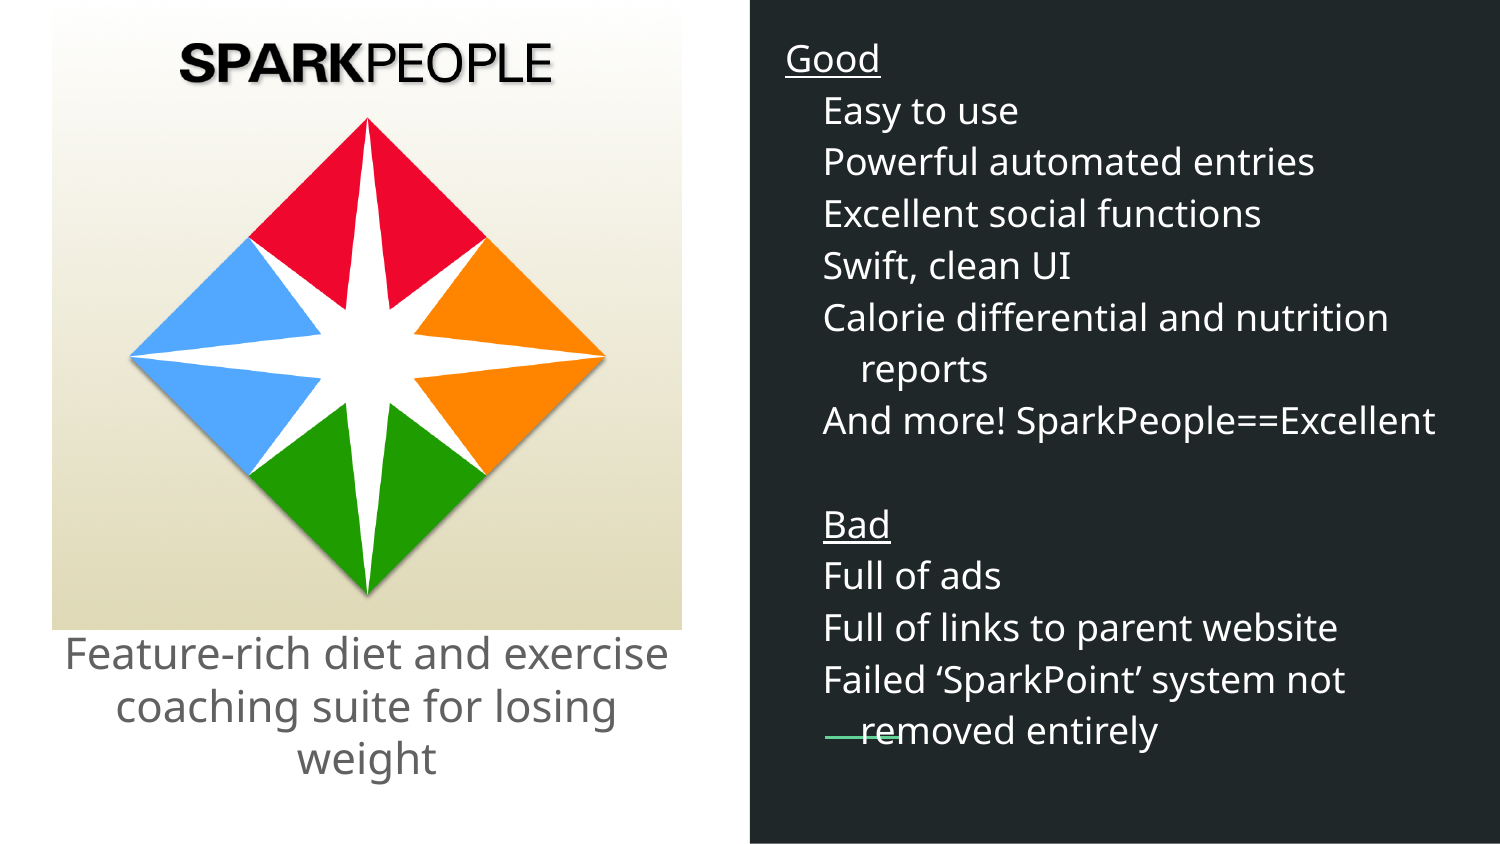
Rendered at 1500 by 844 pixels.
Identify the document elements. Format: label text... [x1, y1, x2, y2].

subtitle Feature-rich diet and exercise coaching suite for losing weight [35, 611, 699, 844]
picture [51, 0, 682, 630]
text_box Good Easy to use Powerful automated entries Excellent social functions Swift, clean UI Calorie differential and nutrition reports And more! SparkPeople==Excellent Bad Full of ads Full of links to parent website Failed ‘SparkPoint’ system not removed entirely [769, 13, 1478, 823]
